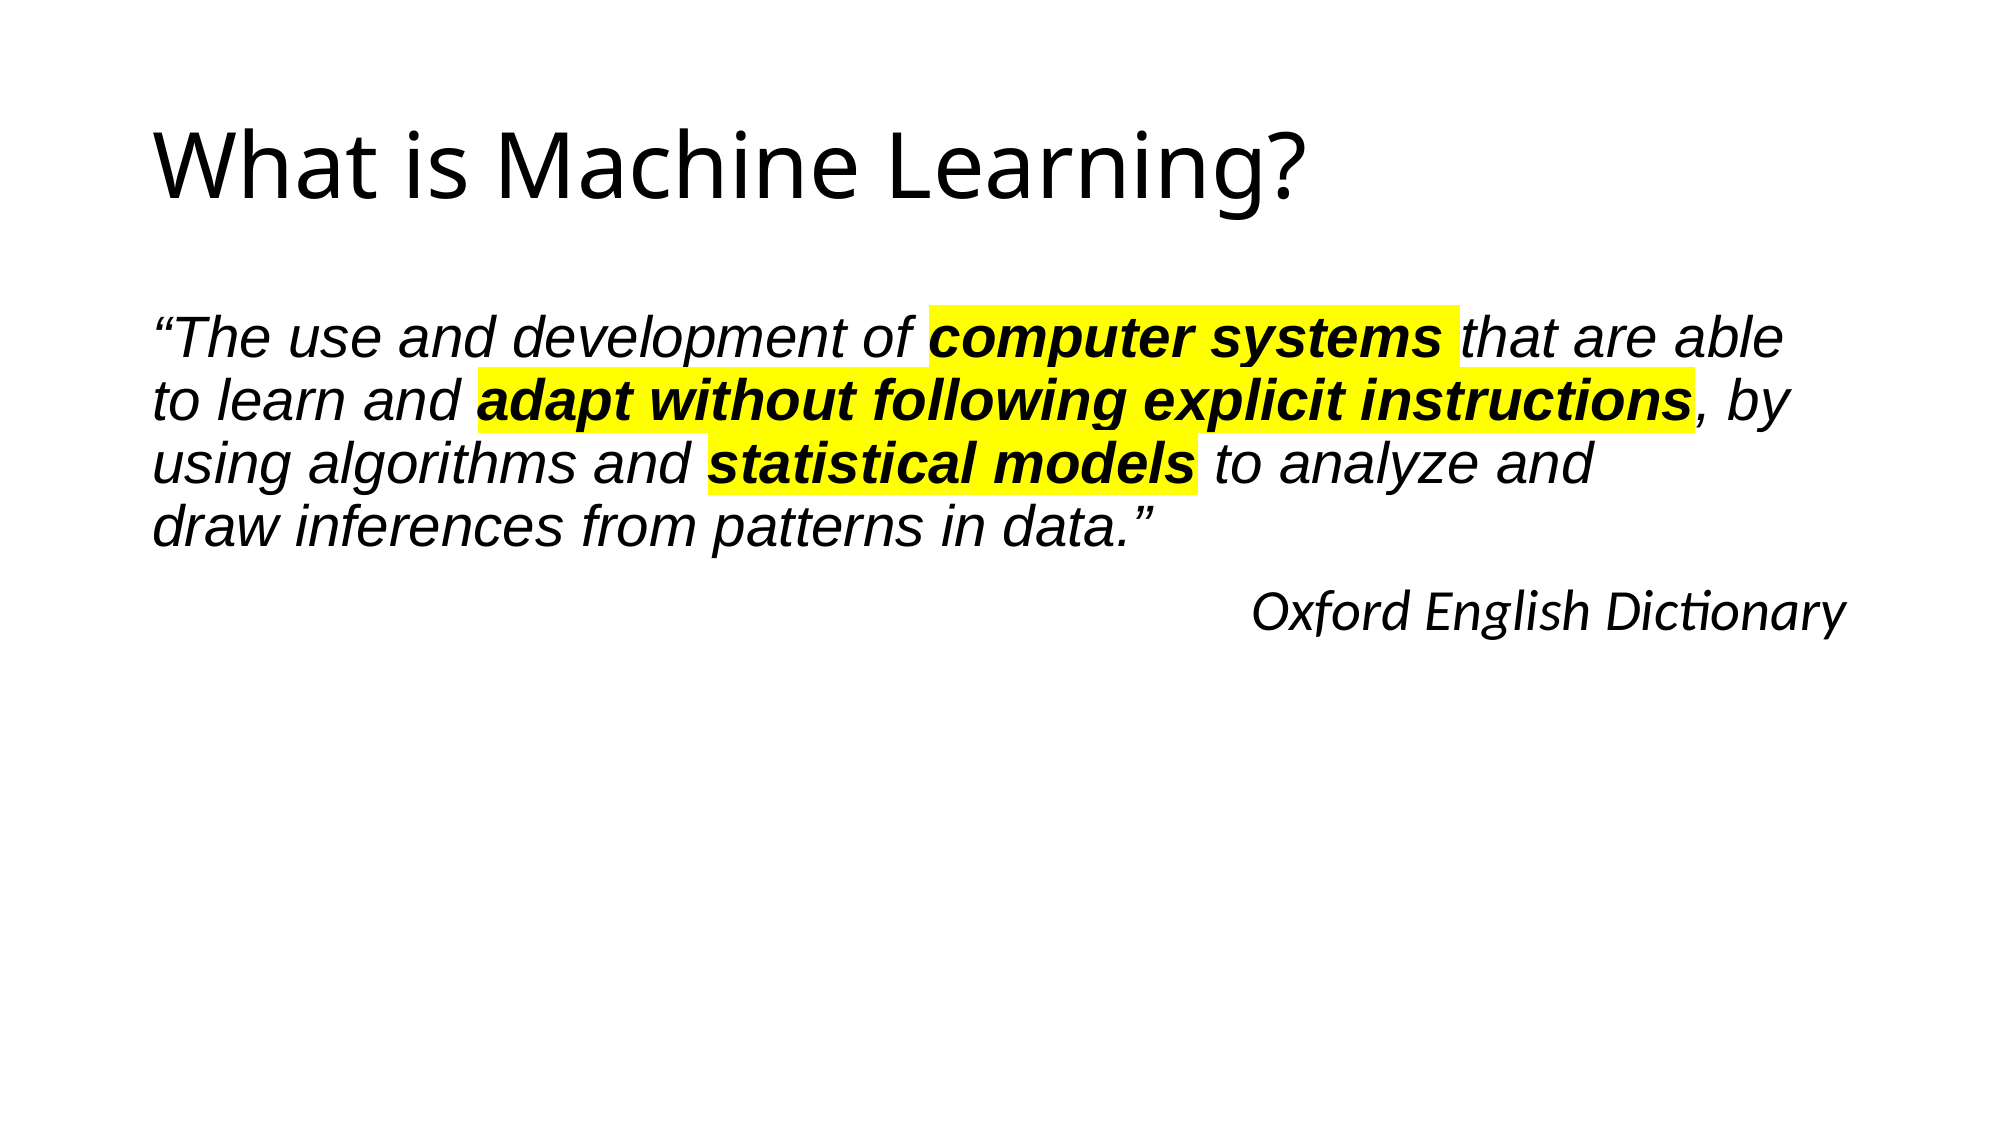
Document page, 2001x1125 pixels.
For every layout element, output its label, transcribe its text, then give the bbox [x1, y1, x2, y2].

list “The use and development of computer systems that are able to learn and adapt without following explicit instructions, by using algorithms and statistical models to analyze and draw inferences from patterns in data.” Oxford English Dictionary [137, 299, 1863, 1014]
title What is Machine Learning? [137, 59, 1863, 278]
